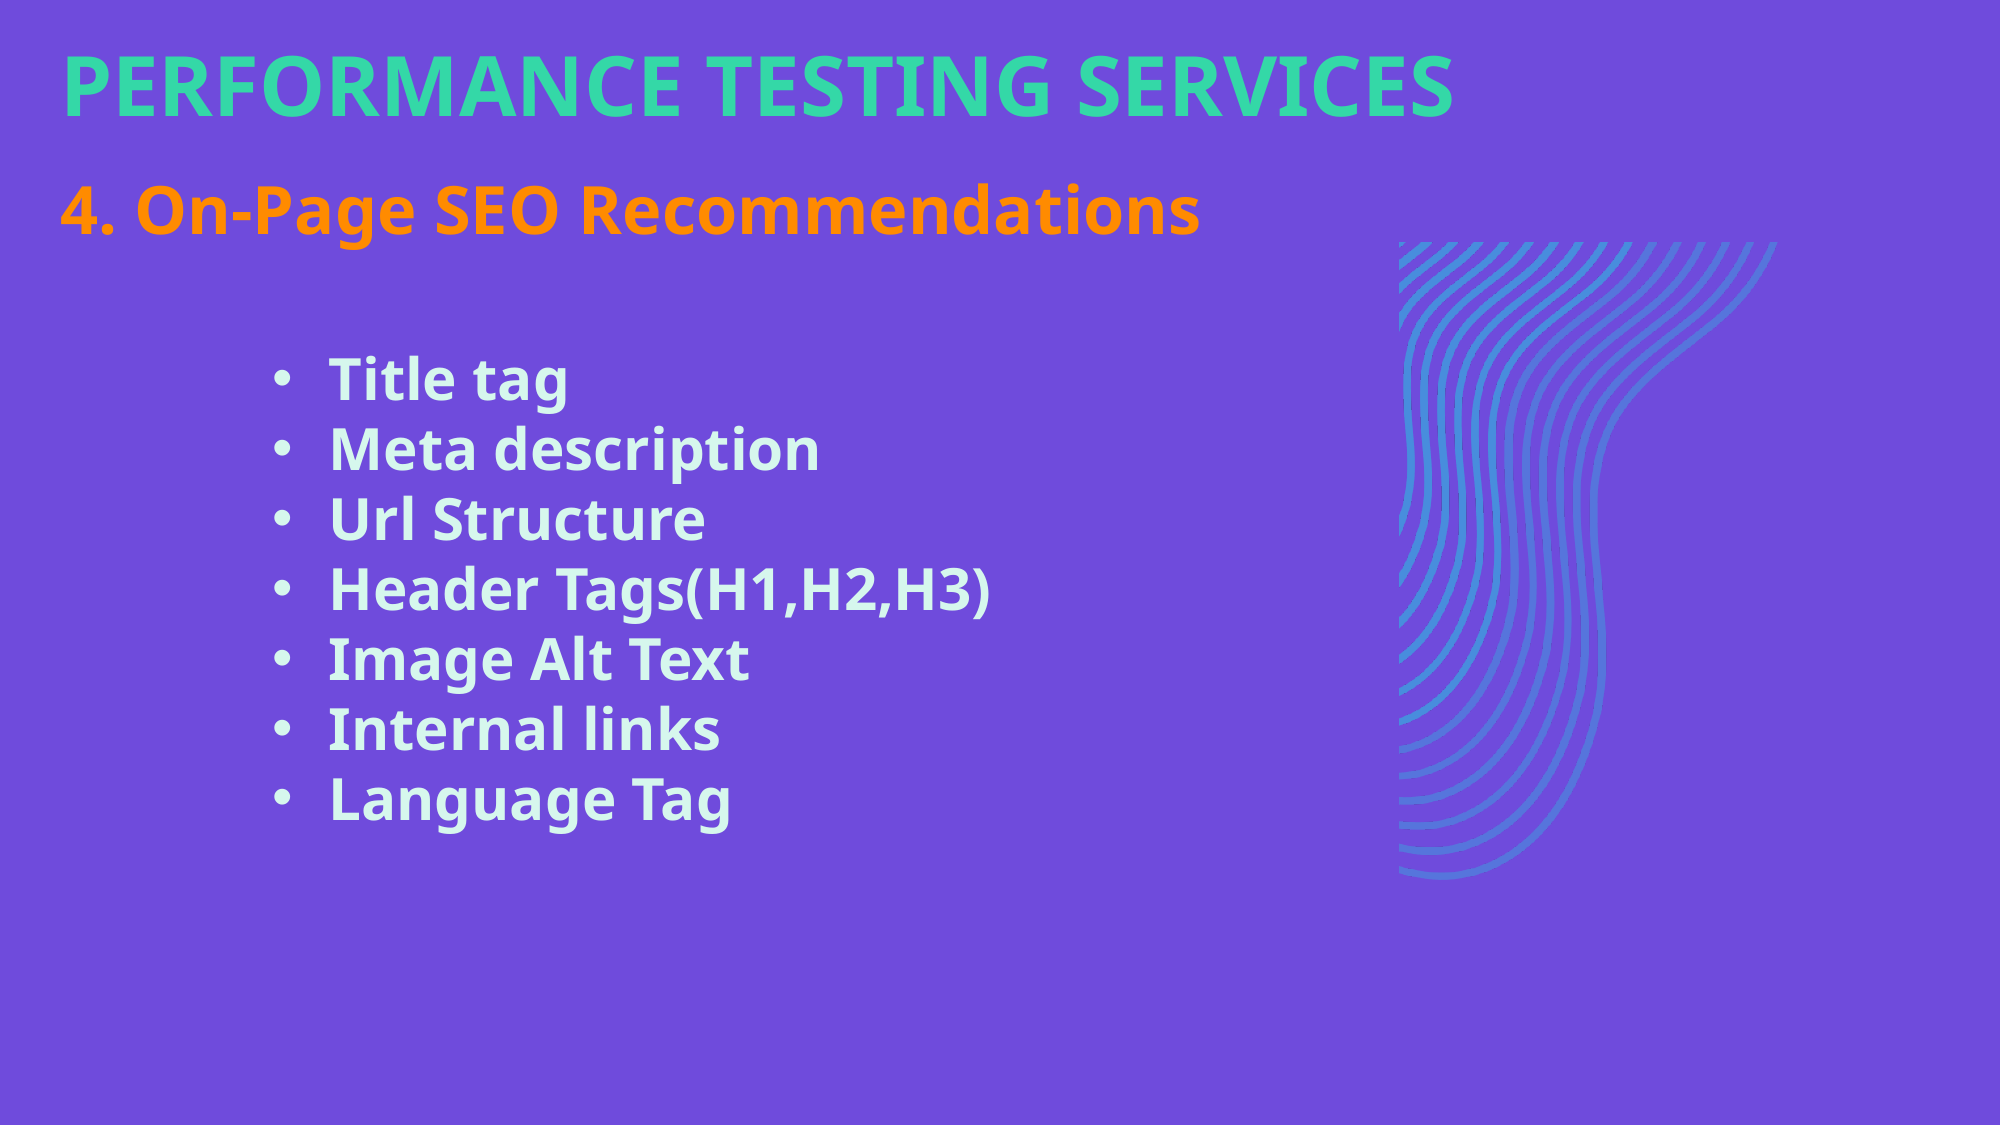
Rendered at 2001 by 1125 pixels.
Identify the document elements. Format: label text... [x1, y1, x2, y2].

picture [1256, 242, 2000, 1125]
text_box Title tag Meta description Url Structure Header Tags(H1,H2,H3) Image Alt Text Internal links Language Tag [257, 334, 1790, 840]
text_box PERFORMANCE TESTING SERVICES [45, 25, 1920, 140]
text_box 4. On-Page SEO Recommendations [45, 160, 1920, 256]
